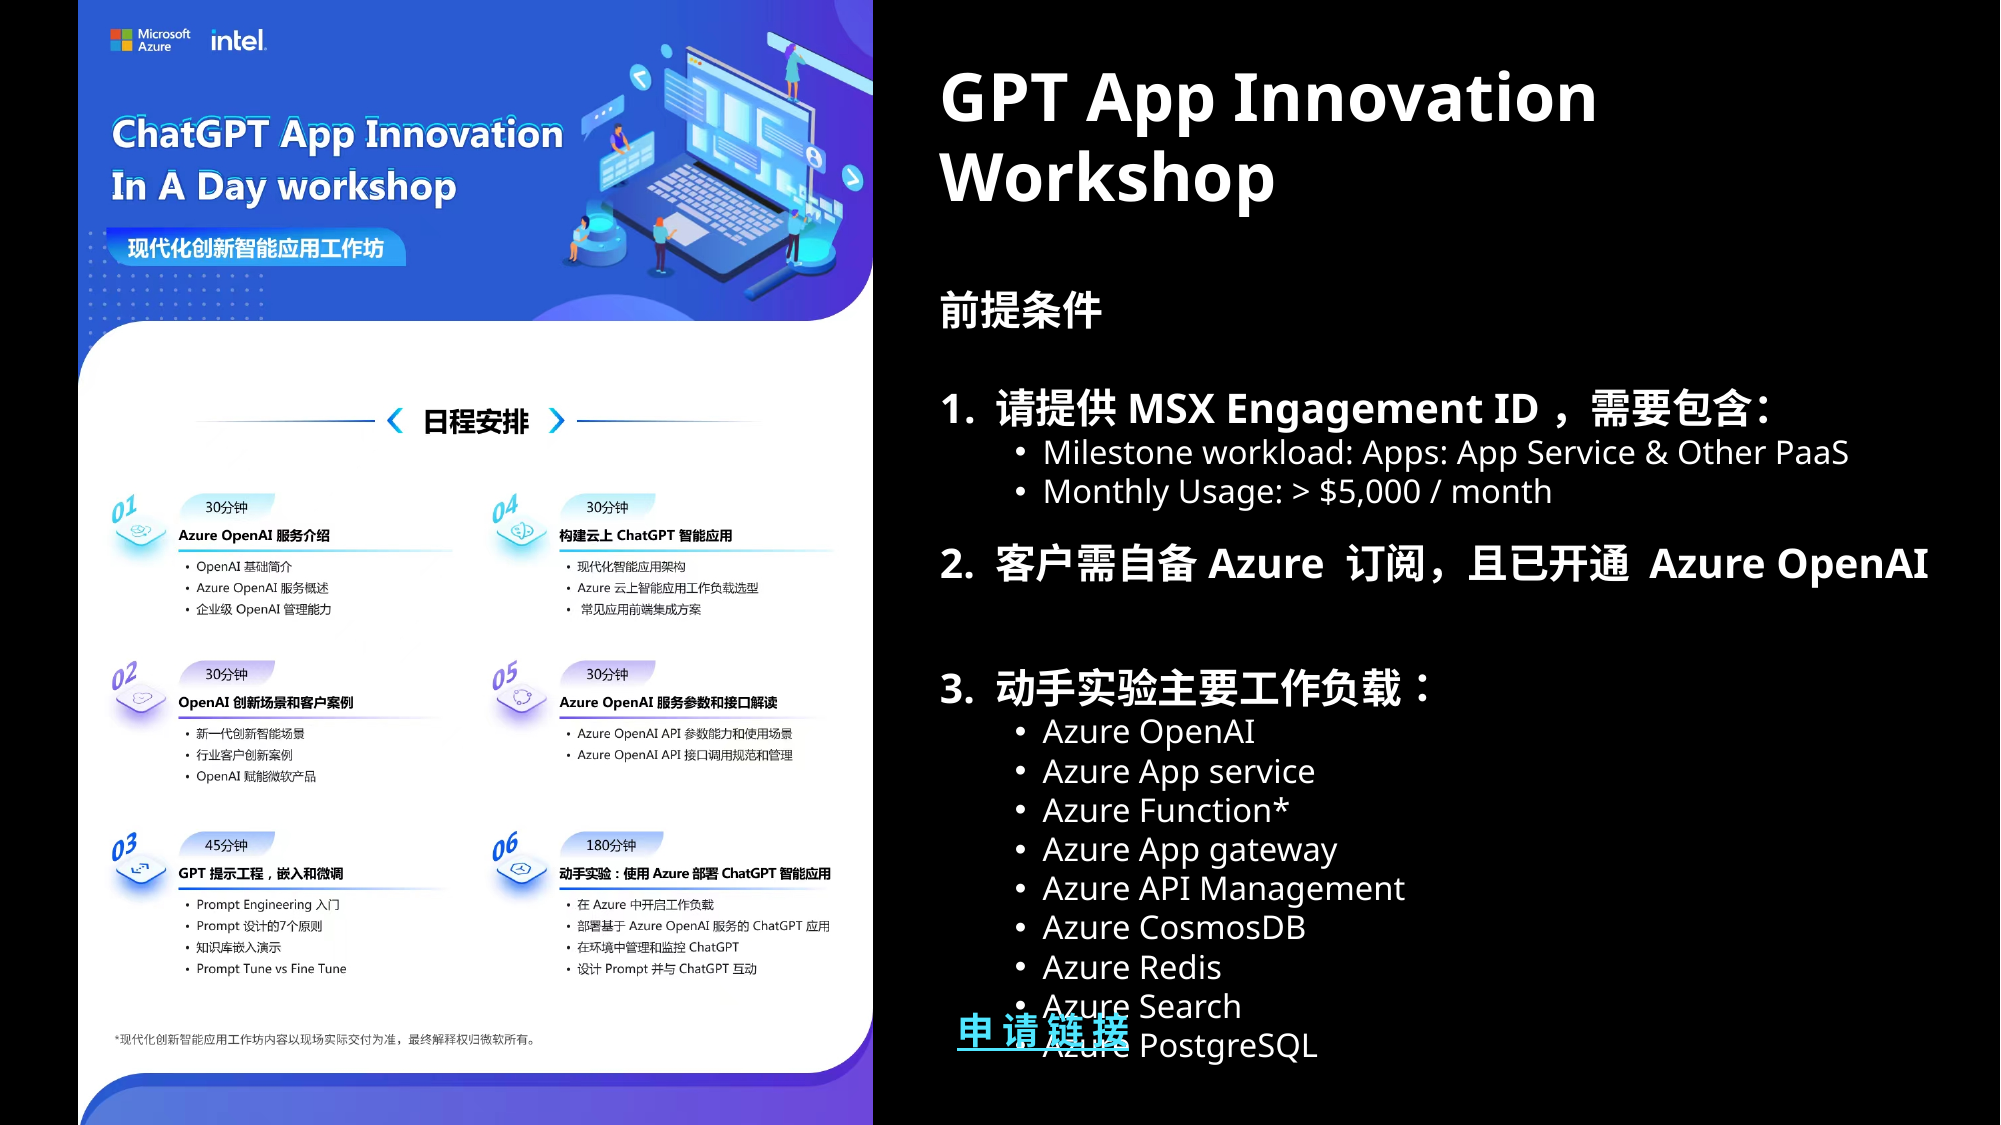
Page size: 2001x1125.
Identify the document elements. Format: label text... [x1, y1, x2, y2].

text_box GPT App Innovation Workshop 前提条件 请提供MSX Engagement ID，需要包含： Milestone workload: Apps: App Service & Other PaaS Monthly Usage: > $5,000 / month 2. 客户需自备Azure 订阅，且已开通 Azure OpenAI 3. 动手实验主要工作负载： Azure OpenAI Azure App service Azure Function* Azure App gateway Azure API Management Azure CosmosDB Azure Redis Azure Search Azure PostgreSQL [925, 47, 1968, 1072]
picture [77, 0, 874, 1125]
text_box 申 请 链 接 [942, 1000, 1384, 1069]
